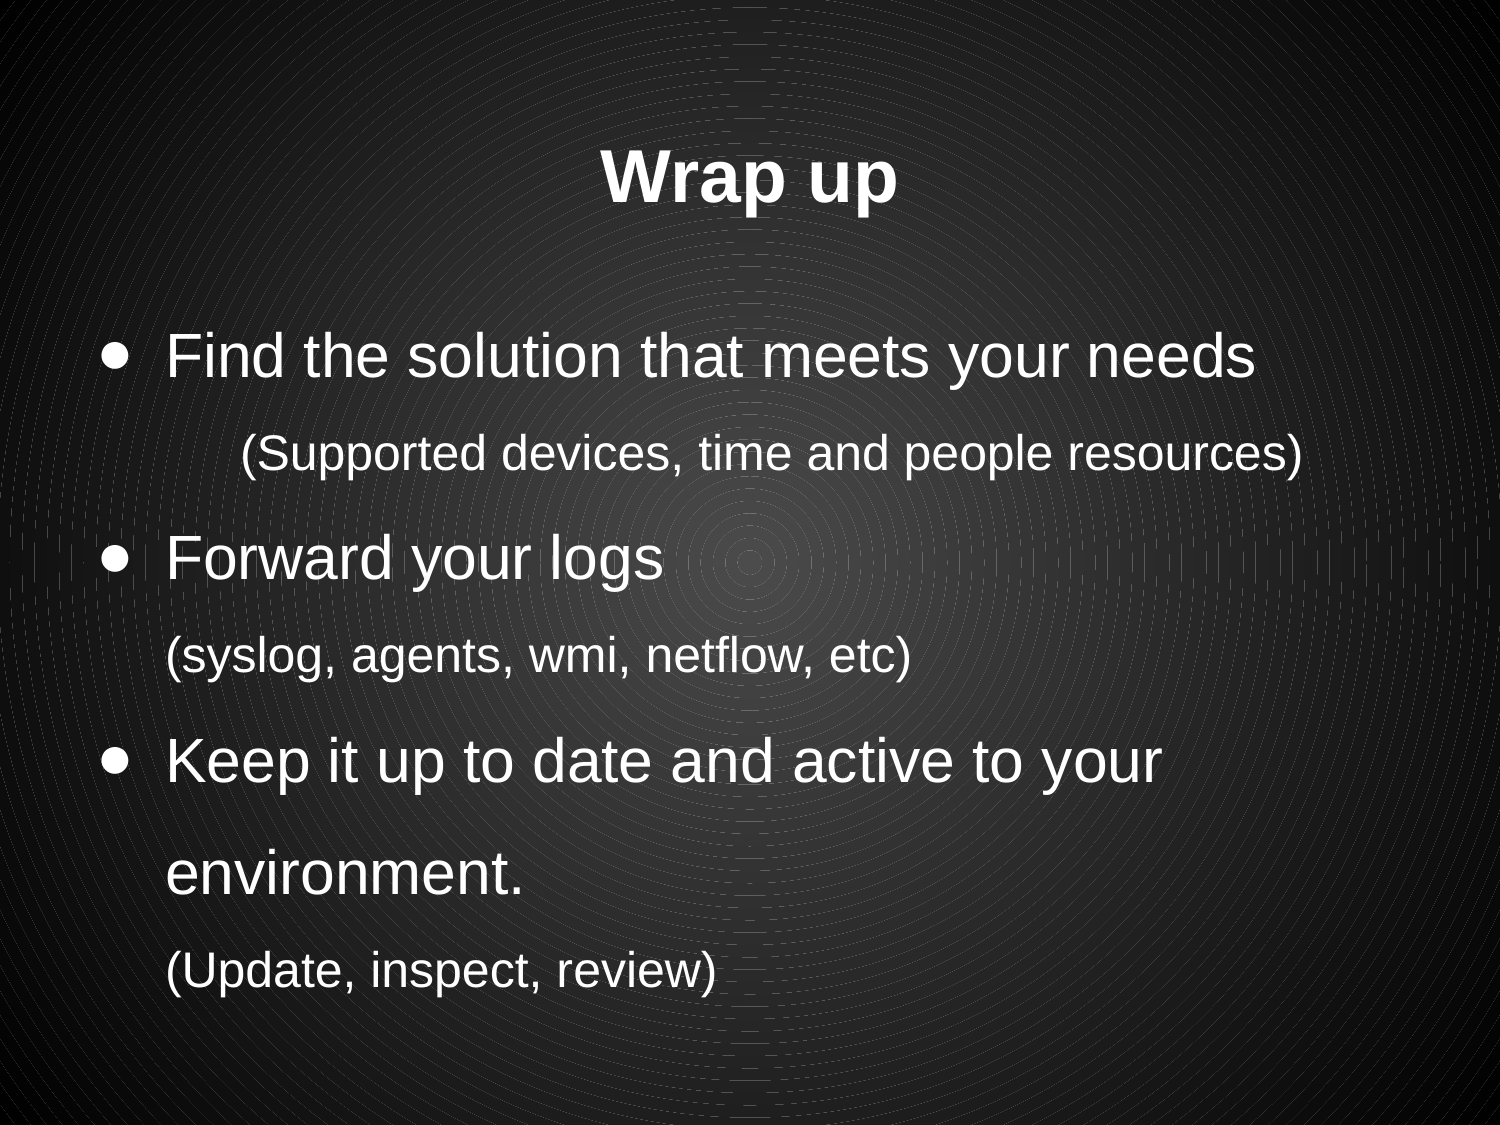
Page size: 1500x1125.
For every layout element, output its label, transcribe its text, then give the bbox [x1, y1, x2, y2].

list Find the solution that meets your needs (Supported devices, time and people resources) Forward your logs (syslog, agents, wmi, netflow, etc) Keep it up to date and active to your environment. (Update, inspect, review) [75, 262, 1425, 1078]
title Wrap up [75, 45, 1425, 233]
